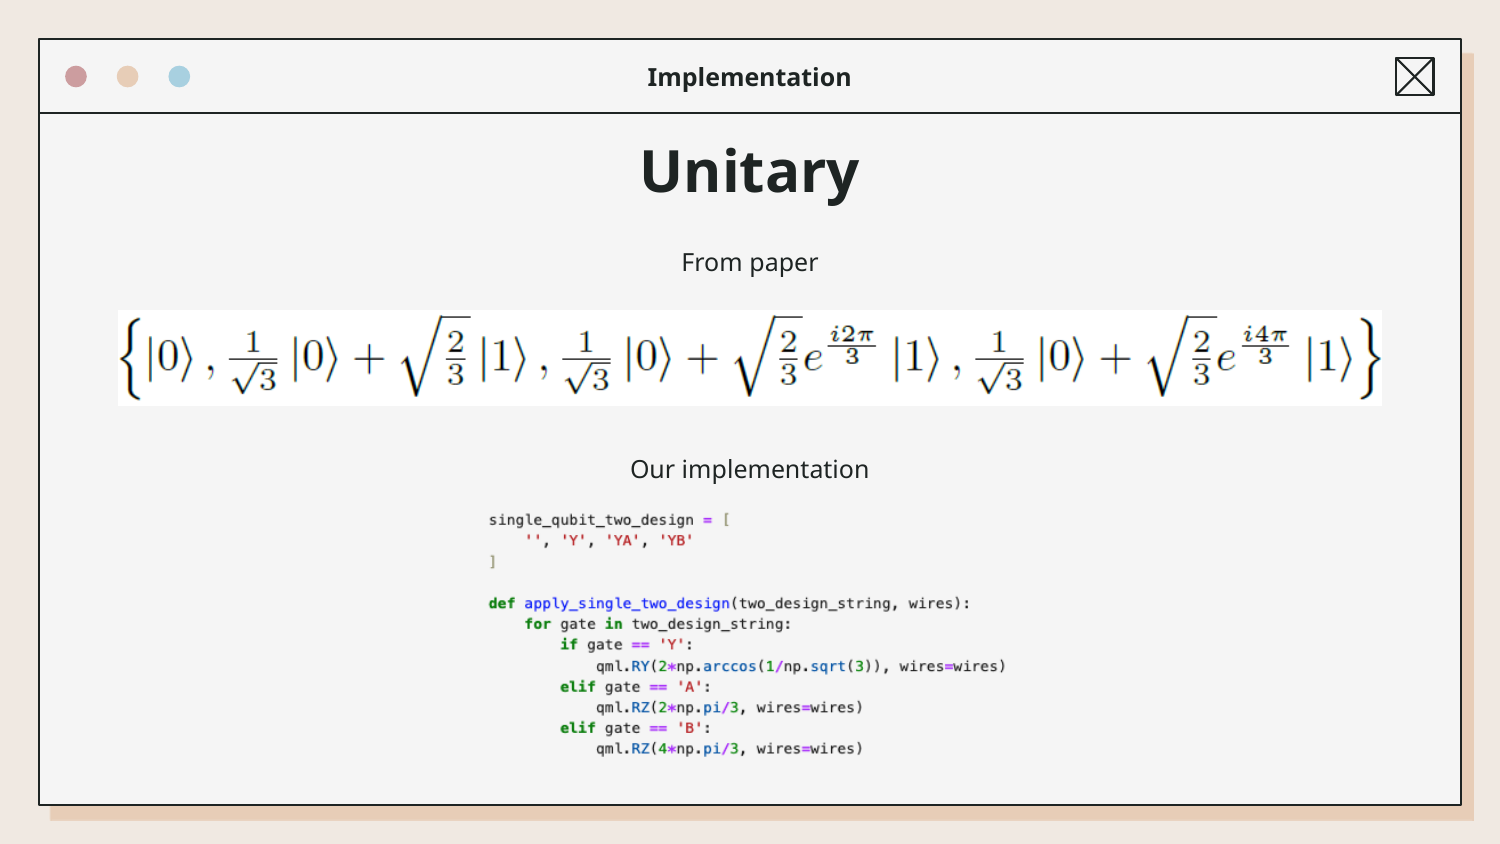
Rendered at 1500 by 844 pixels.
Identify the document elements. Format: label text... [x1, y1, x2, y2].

text_box Our implementation [503, 438, 996, 499]
text_box Implementation [339, 46, 1161, 104]
text_box From paper [503, 231, 996, 292]
text_box Unitary [118, 119, 1382, 214]
picture [117, 309, 1383, 406]
picture [482, 510, 1018, 765]
